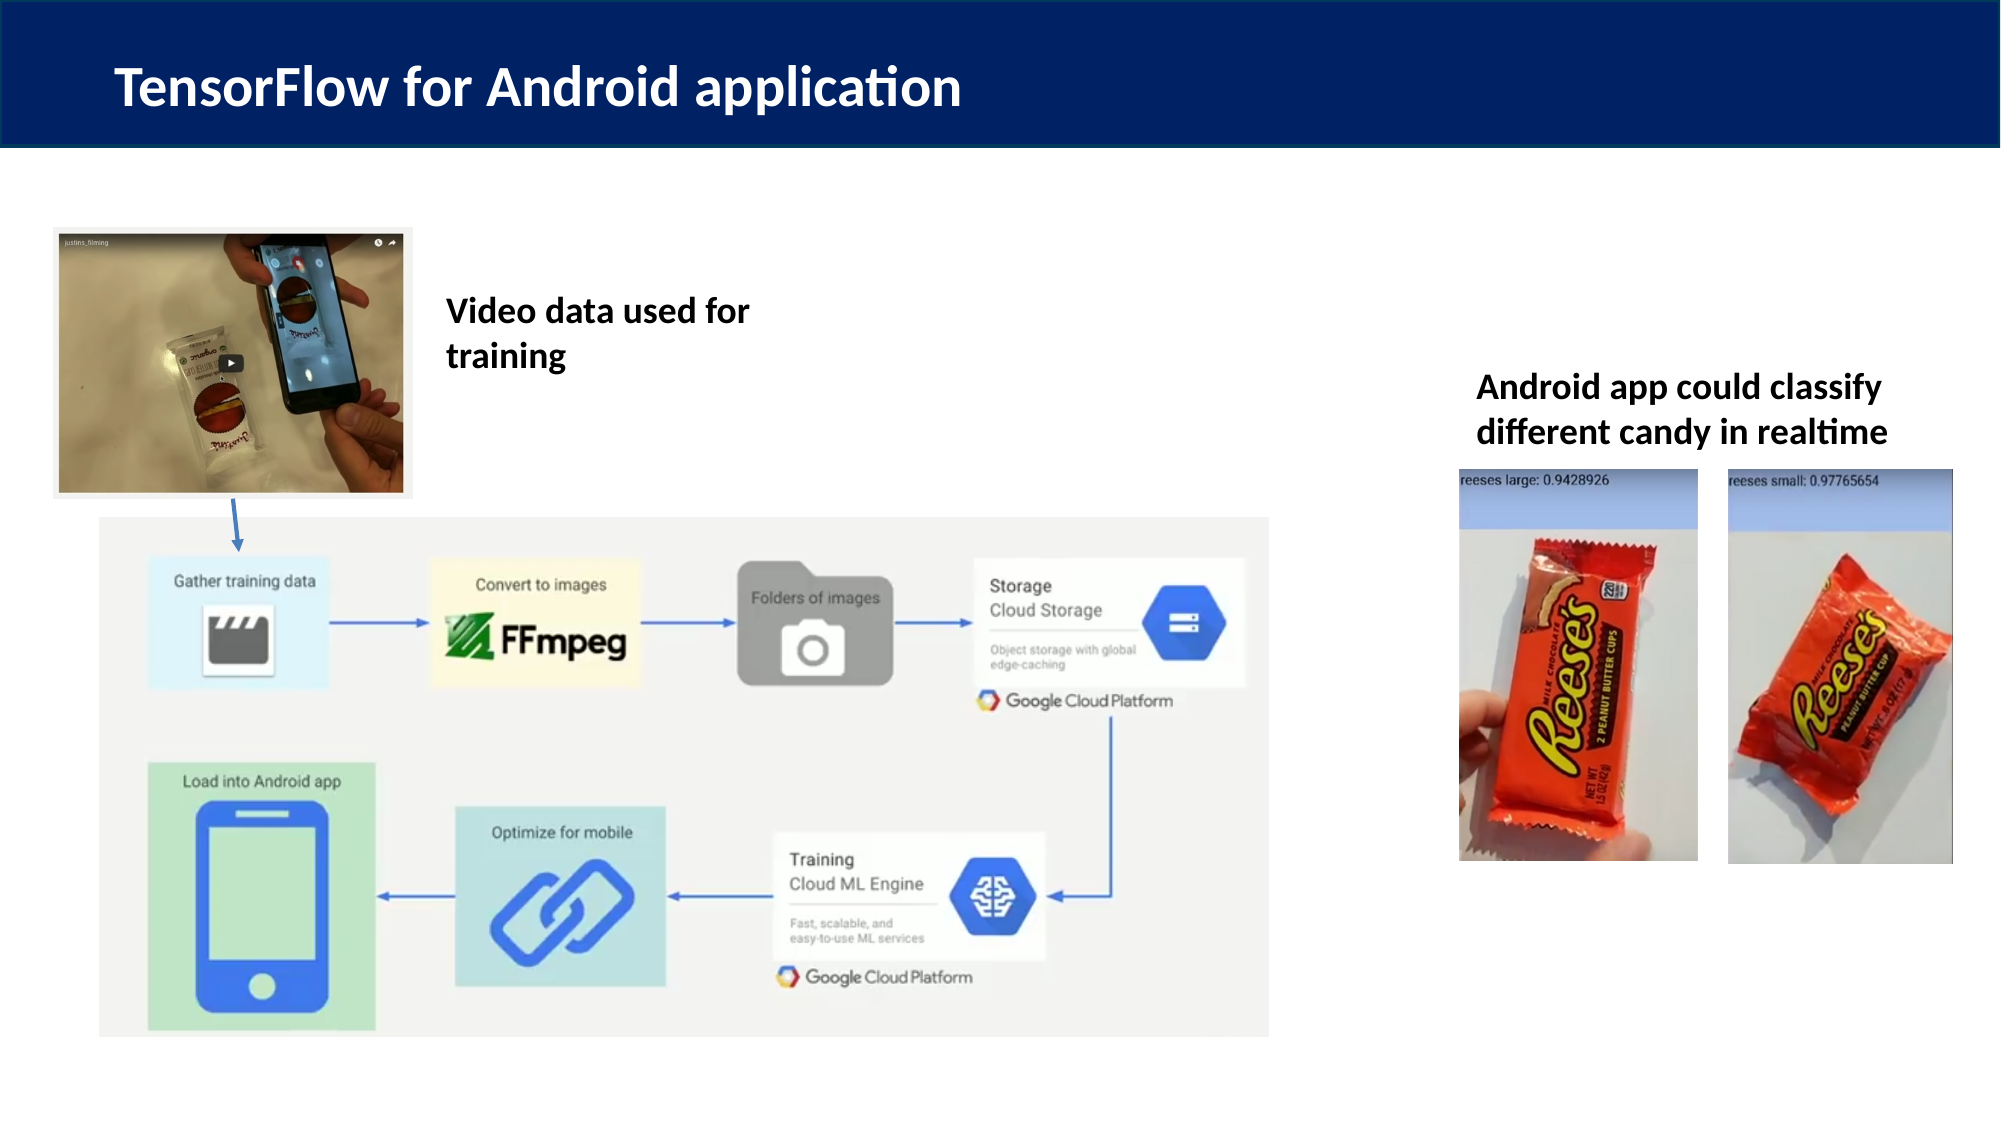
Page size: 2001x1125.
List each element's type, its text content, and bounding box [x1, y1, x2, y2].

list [99, 517, 1269, 1037]
text_box Video data used for training [431, 279, 814, 384]
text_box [232, 498, 240, 553]
picture [1727, 469, 1954, 864]
title TensorFlow for Android application [99, 19, 1900, 146]
picture [52, 227, 414, 499]
text_box Android app could classify different candy in realtime [1461, 354, 1904, 460]
picture [1458, 469, 1699, 862]
